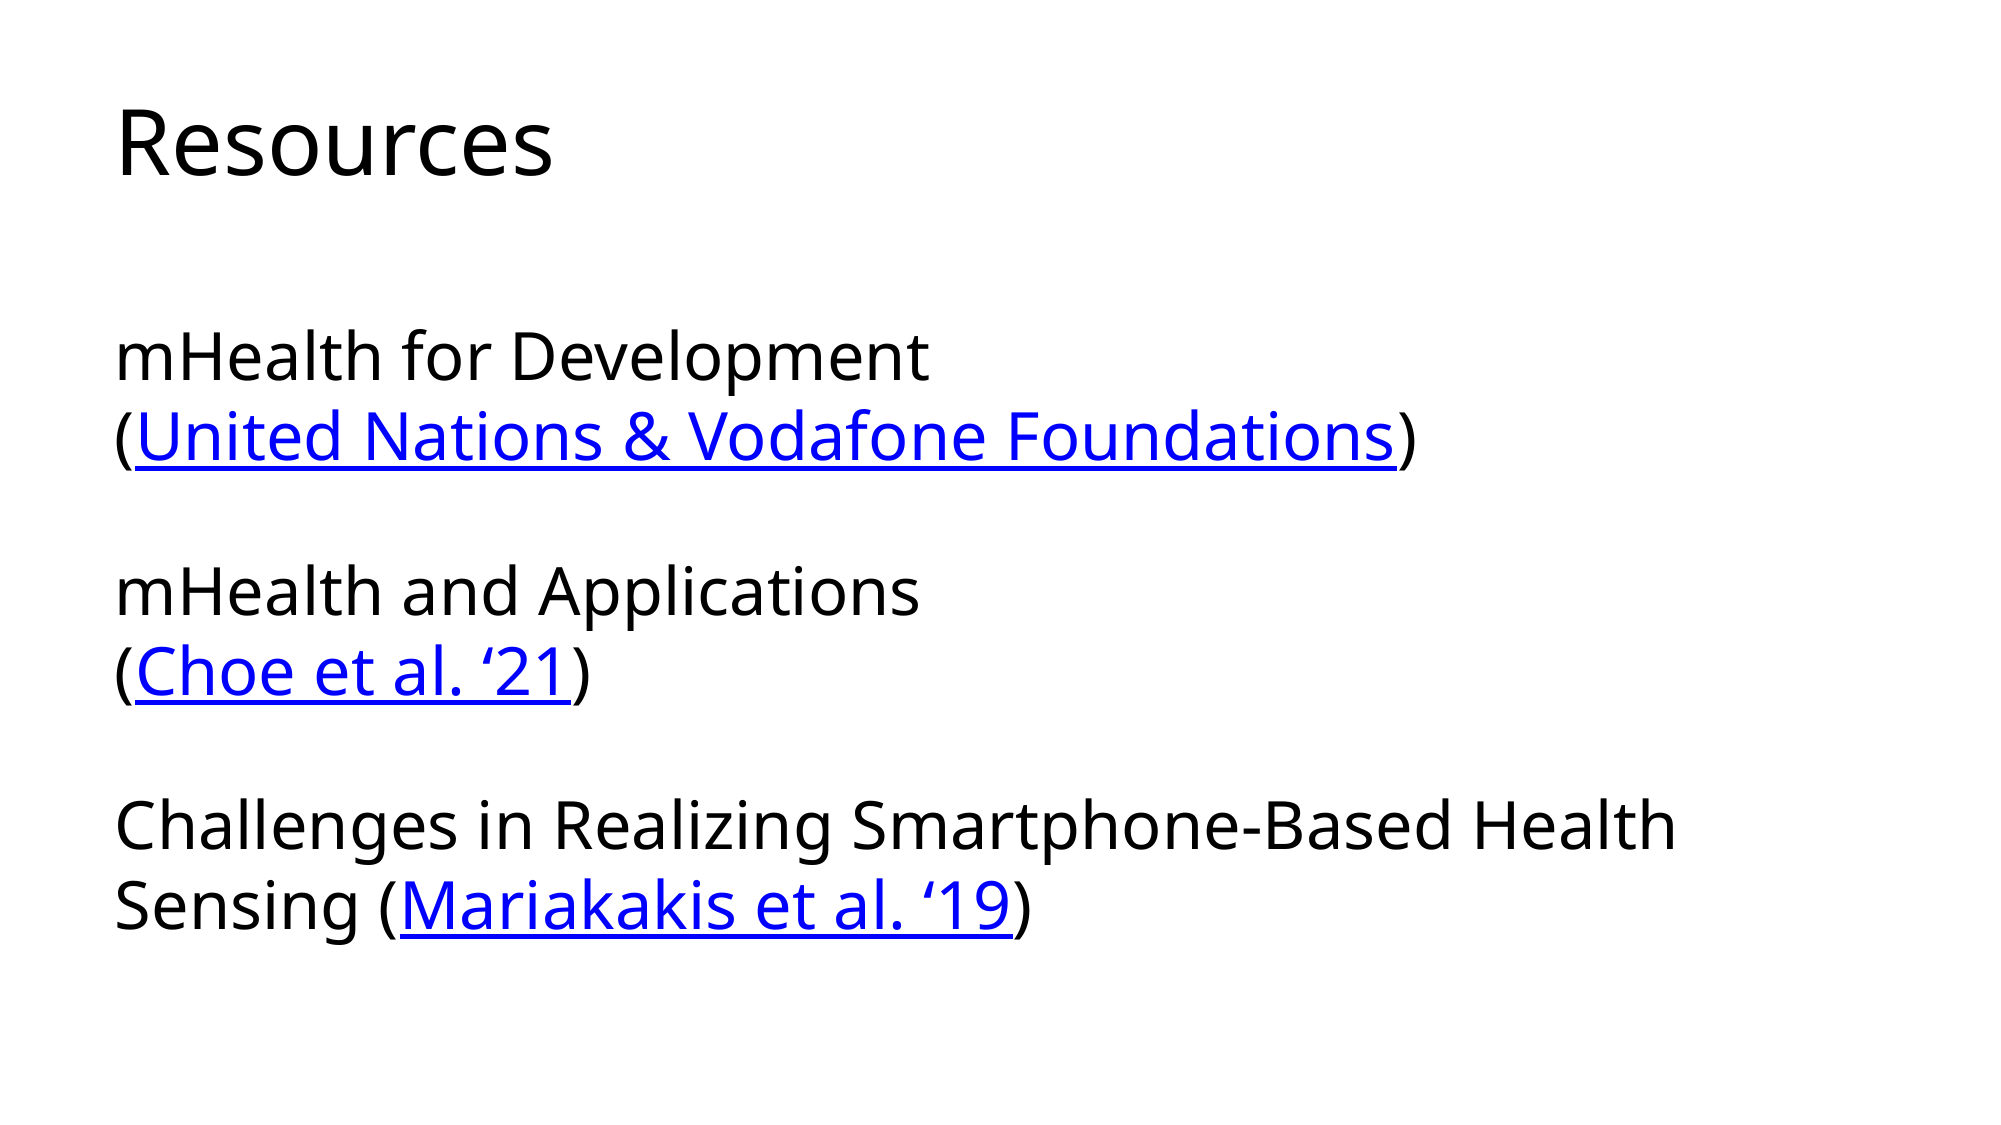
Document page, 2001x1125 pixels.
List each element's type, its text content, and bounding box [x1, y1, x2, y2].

list mHealth for Development (United Nations & Vodafone Foundations) mHealth and Applications (Choe et al. ‘21) Challenges in Realizing Smartphone-Based Health Sensing (Mariakakis et al. ‘19) [99, 262, 1900, 1005]
title Resources [99, 45, 1900, 233]
